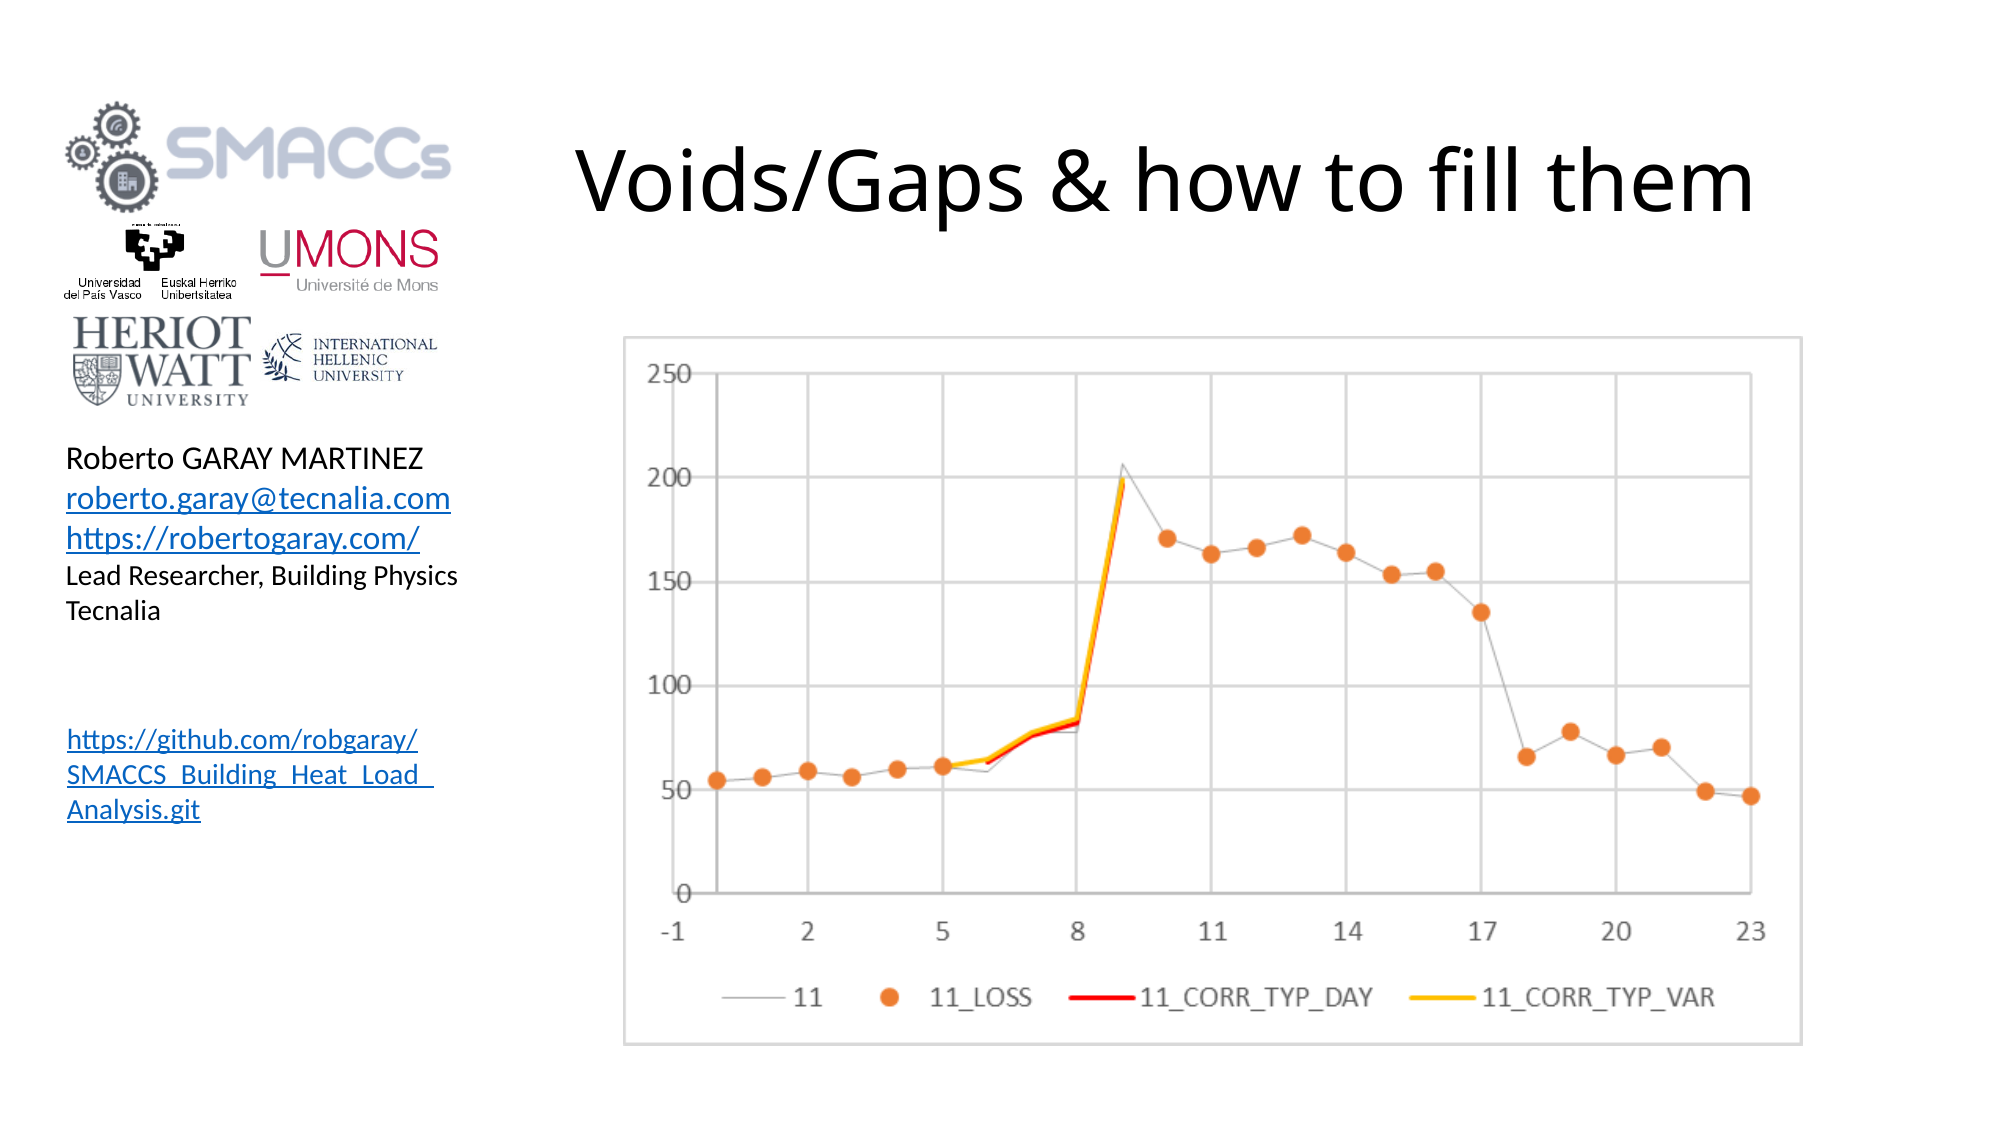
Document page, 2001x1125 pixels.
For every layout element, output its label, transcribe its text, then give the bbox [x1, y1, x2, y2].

picture [260, 229, 438, 291]
picture [623, 336, 1803, 1046]
title Voids/Gaps & how to fill them [560, 91, 1863, 278]
picture [62, 218, 240, 307]
picture [260, 324, 438, 390]
picture [73, 316, 251, 406]
